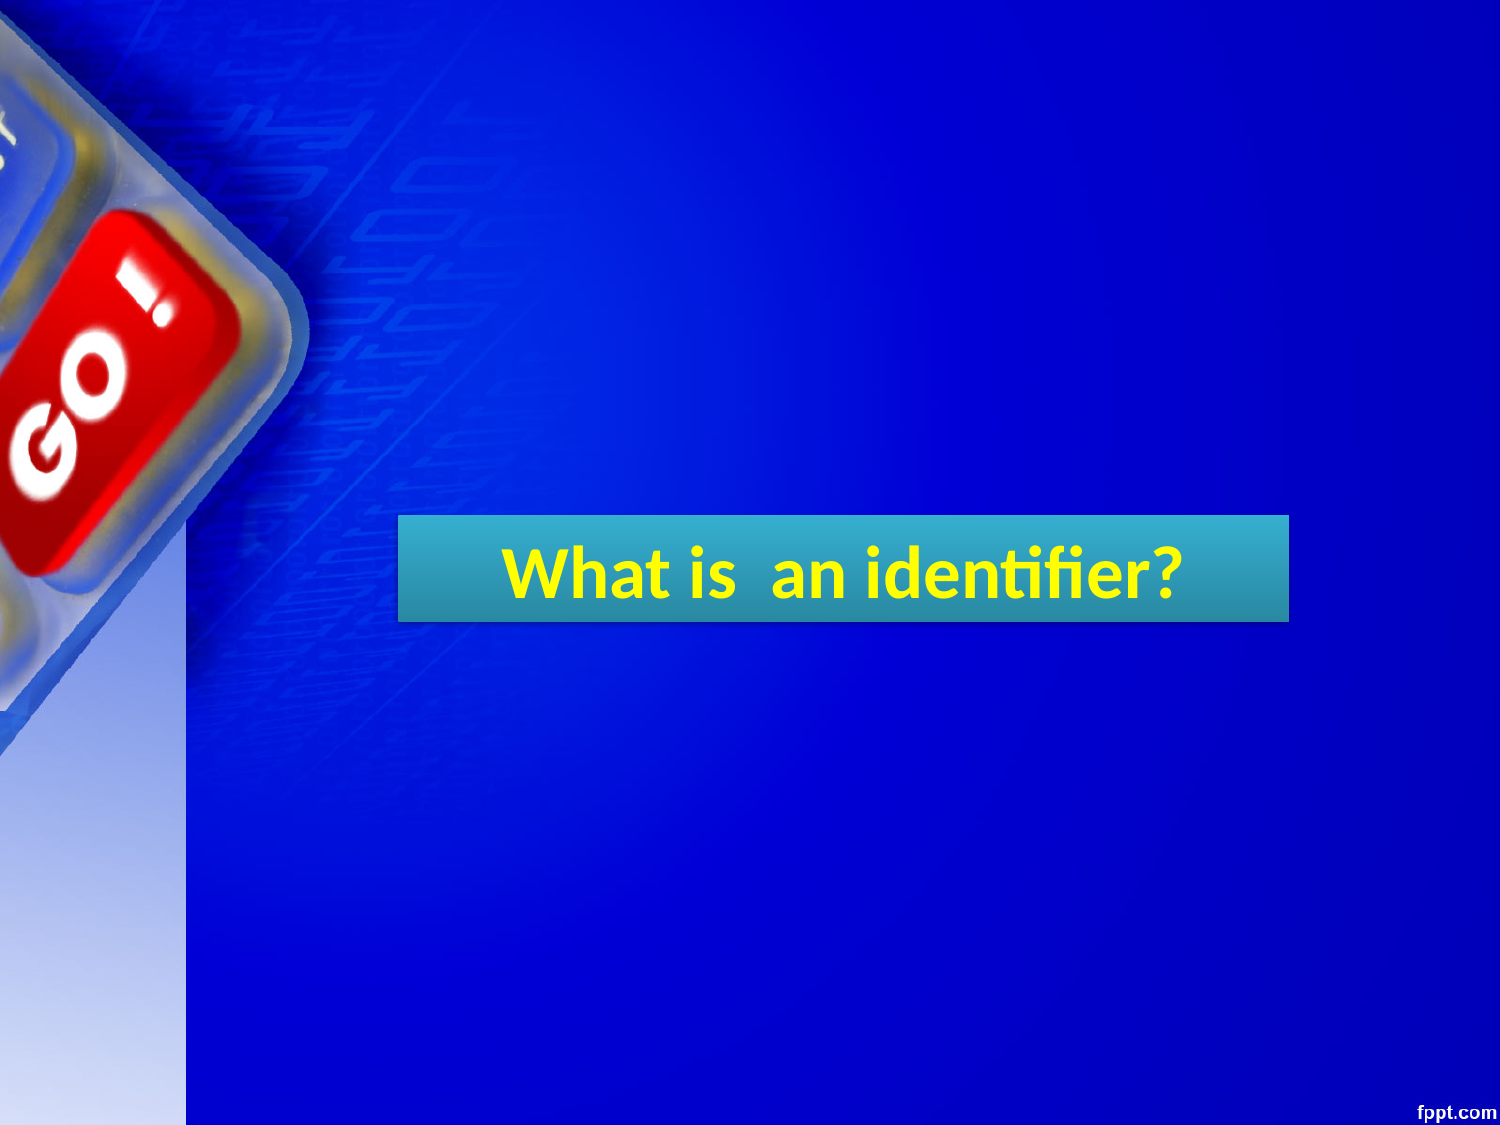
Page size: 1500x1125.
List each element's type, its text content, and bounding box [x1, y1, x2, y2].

list What is an identifier? [398, 515, 1289, 622]
picture [0, 0, 1500, 1125]
